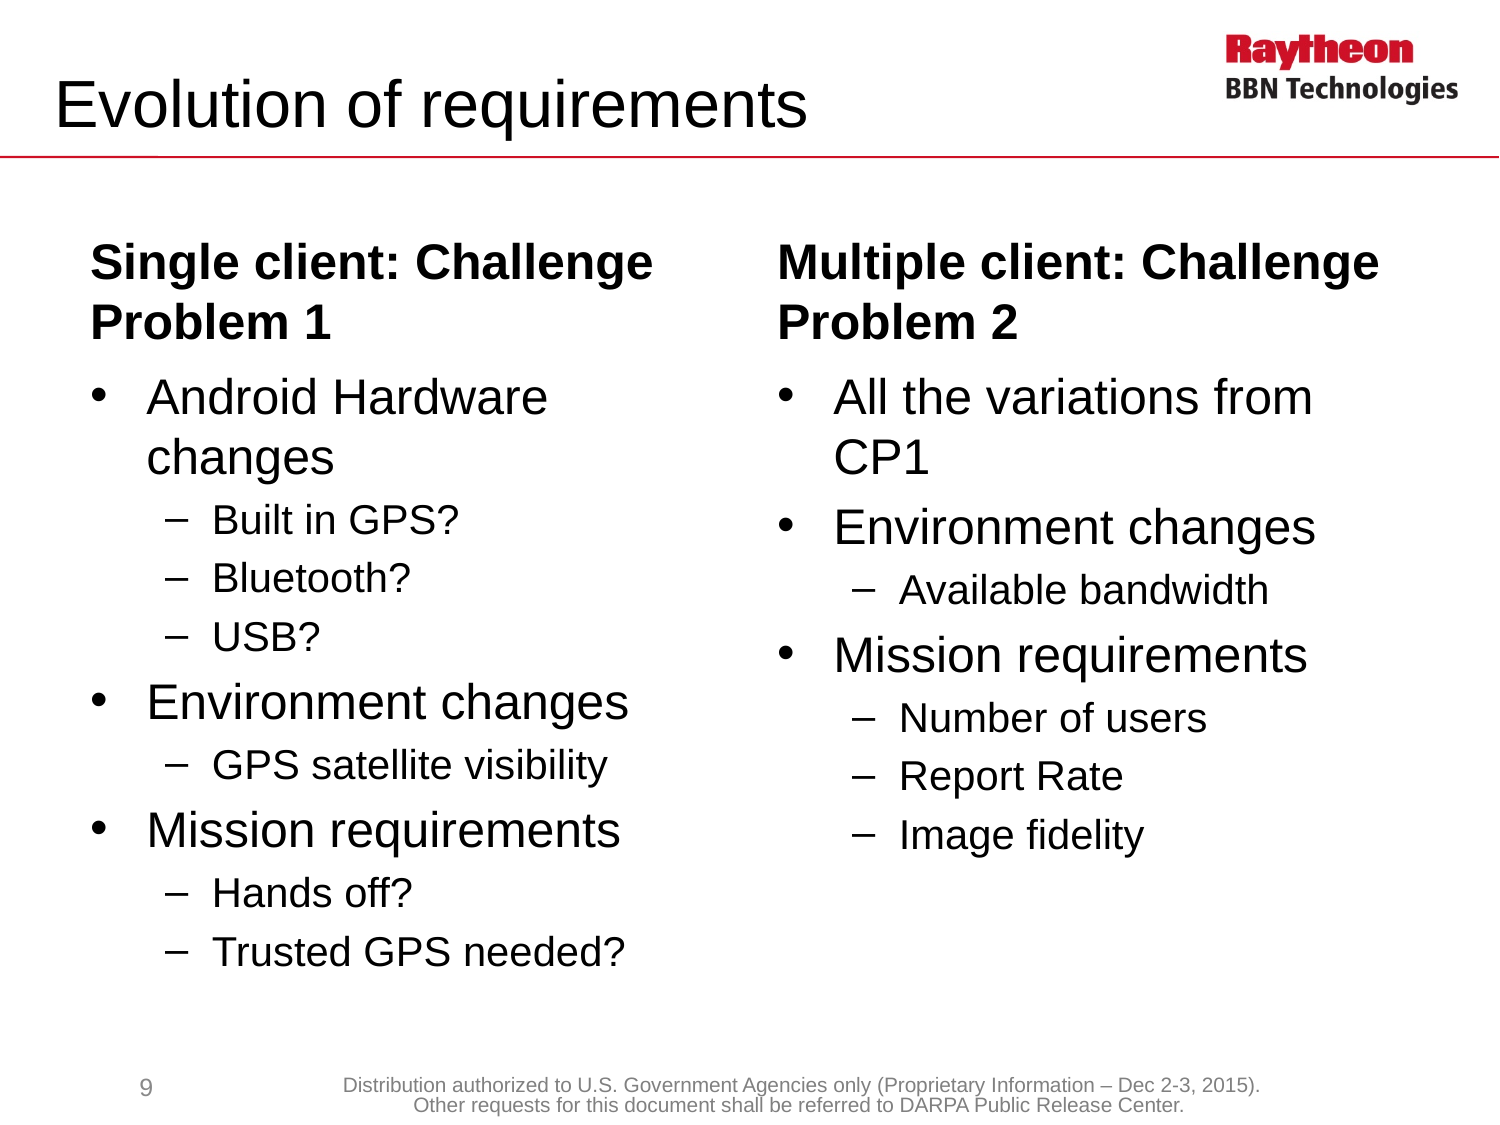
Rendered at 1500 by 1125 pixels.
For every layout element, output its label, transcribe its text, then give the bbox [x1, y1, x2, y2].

list Single client: Challenge Problem 1 [74, 200, 738, 356]
list Android Hardware changes Built in GPS? Bluetooth? USB? Environment changes GPS satellite visibility Mission requirements Hands off? Trusted GPS needed? [74, 356, 738, 1006]
list Multiple client: Challenge Problem 2 [761, 223, 1426, 356]
title Evolution of requirements [39, 44, 1390, 158]
picture [1222, 31, 1460, 108]
slide_number 9 [42, 1056, 251, 1116]
list All the variations from CP1 Environment changes Available bandwidth Mission requirements Number of users Report Rate Image fidelity [761, 356, 1426, 1006]
